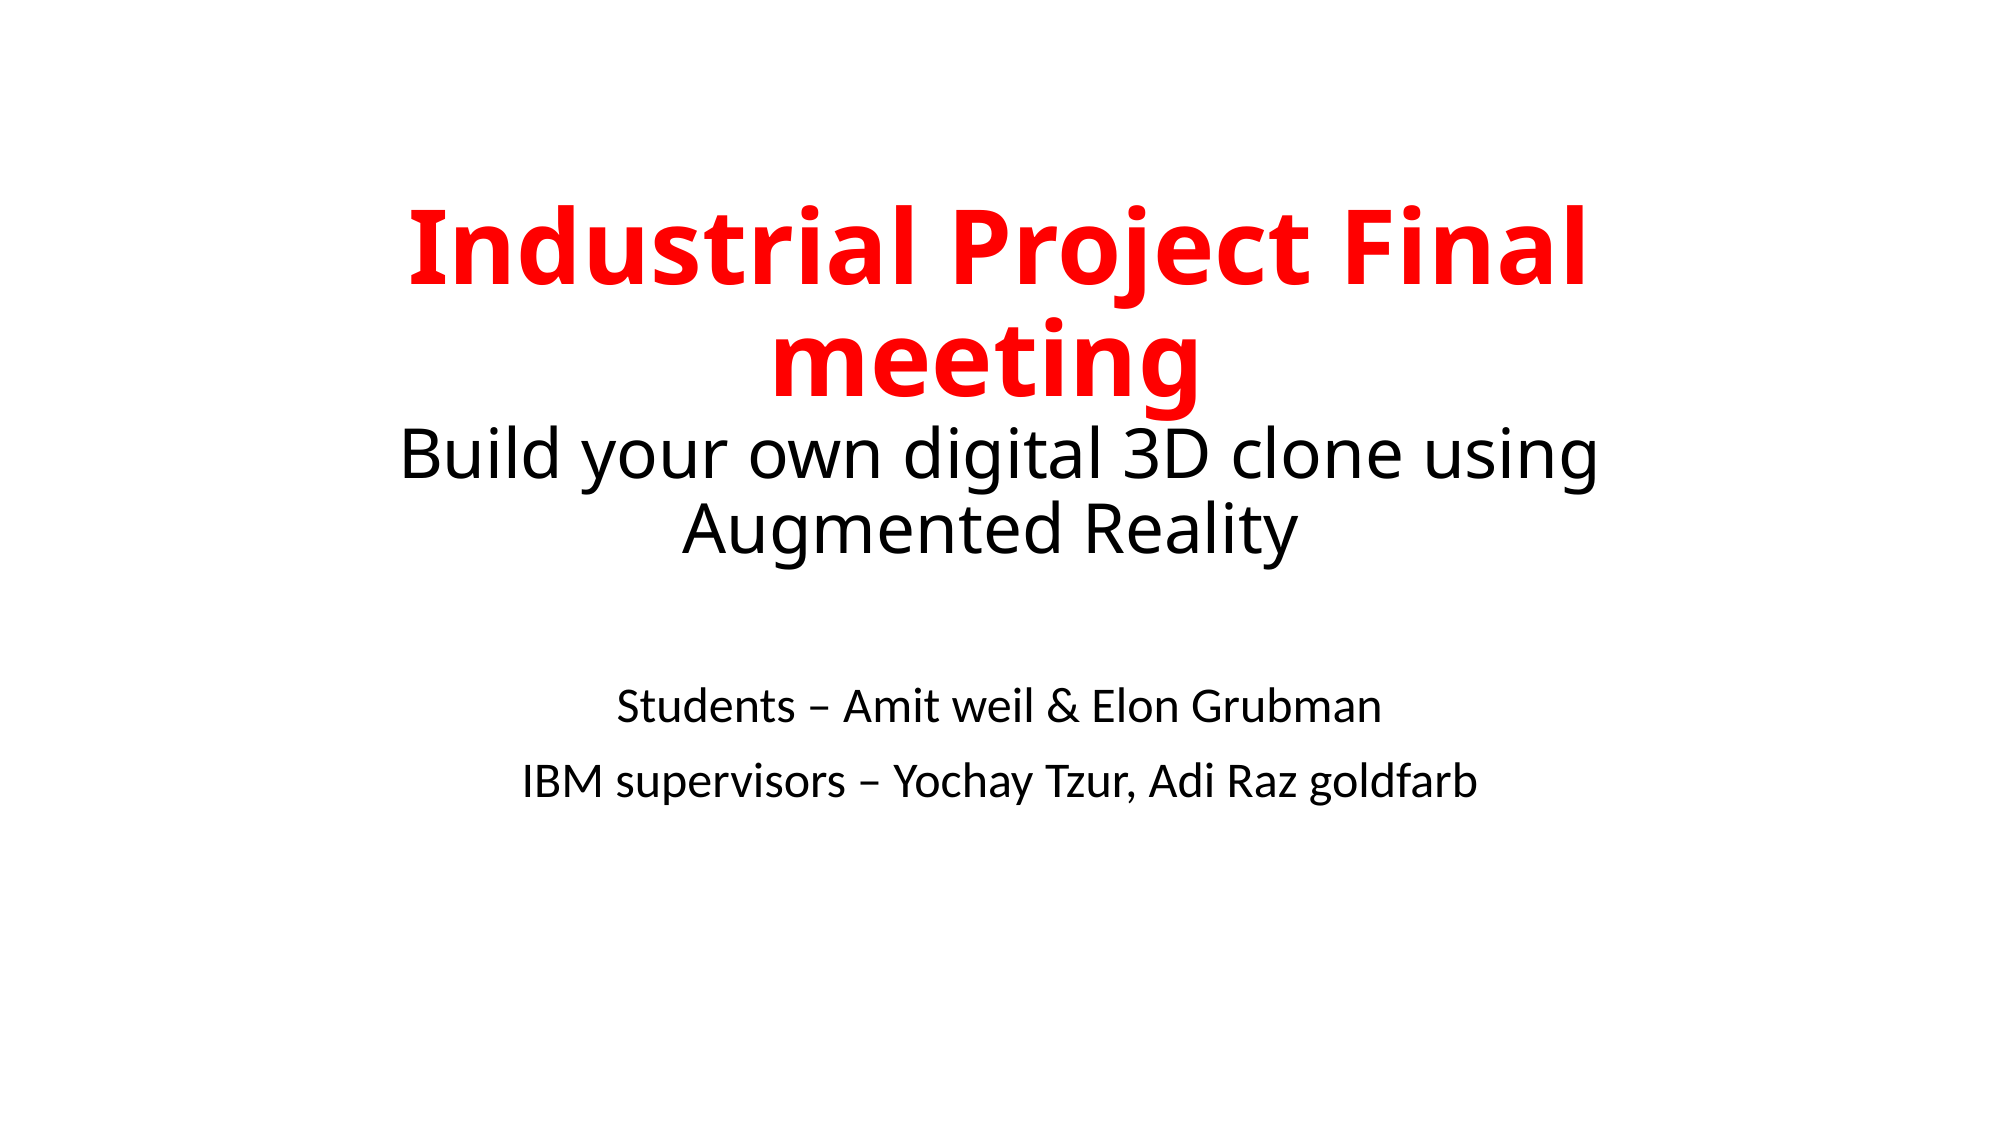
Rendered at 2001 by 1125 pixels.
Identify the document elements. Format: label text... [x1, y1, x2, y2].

title Industrial Project Final meeting Build your own digital 3D clone using Augmented Reality [249, 184, 1750, 576]
subtitle Students – Amit weil & Elon Grubman IBM supervisors – Yochay Tzur, Adi Raz goldfarb [249, 590, 1750, 863]
